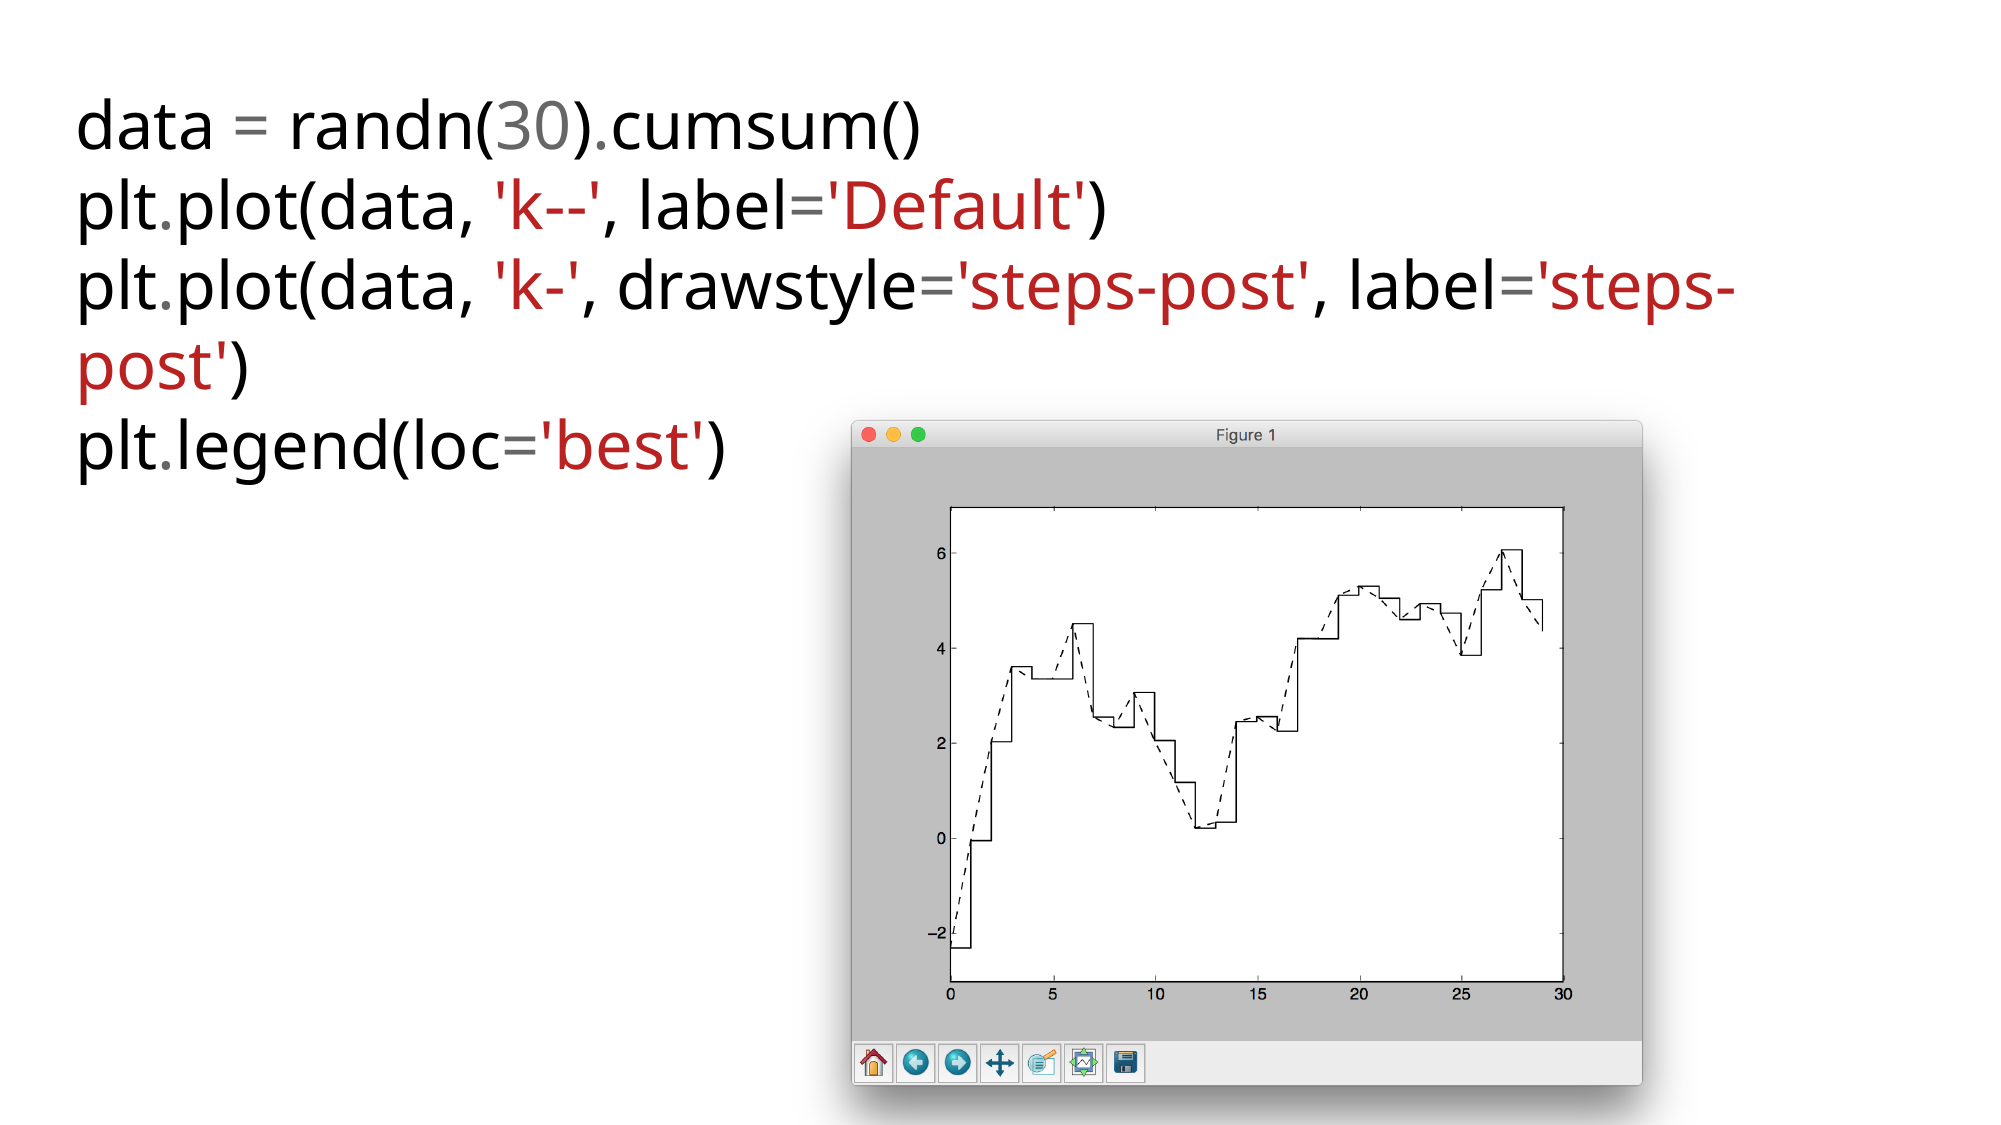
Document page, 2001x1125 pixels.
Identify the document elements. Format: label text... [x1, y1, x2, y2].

text_box data = randn(30).cumsum() plt.plot(data, 'k--', label='Default') plt.plot(data, 'k-', drawstyle='steps-post', label='steps-post') plt.legend(loc='best') [60, 75, 1898, 491]
picture [782, 381, 1711, 1125]
